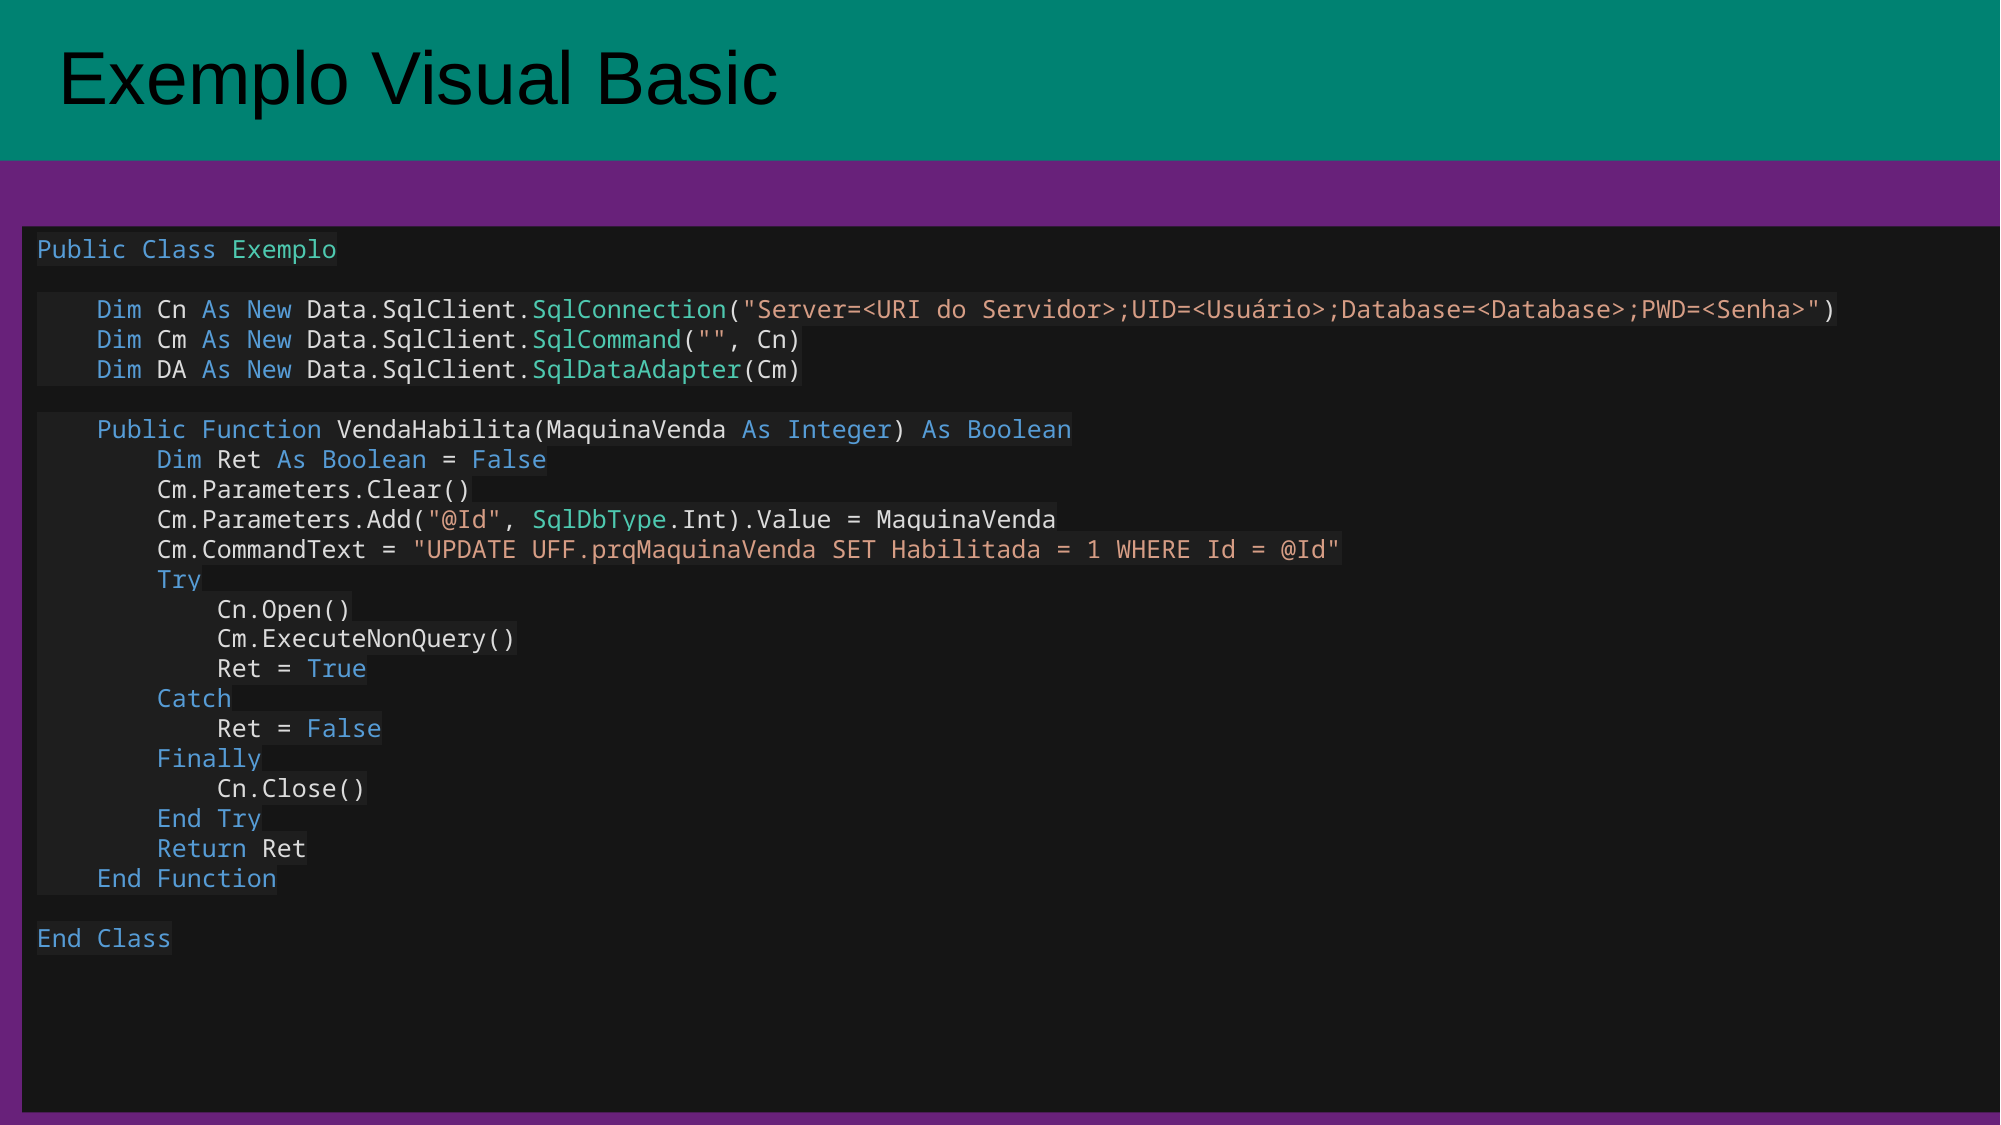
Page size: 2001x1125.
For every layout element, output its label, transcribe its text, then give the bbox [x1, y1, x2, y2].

text_box Exemplo Visual Basic [0, 0, 2000, 161]
text_box Public Class Exemplo Dim Cn As New Data.SqlClient.SqlConnection("Server=<URI do Servidor>;UID=<Usuário>;Database=<Database>;PWD=<Senha>") Dim Cm As New Data.SqlClient.SqlCommand("", Cn) Dim DA As New Data.SqlClient.SqlDataAdapter(Cm) Public Function VendaHabilita(MaquinaVenda As Integer) As Boolean Dim Ret As Boolean = False Cm.Parameters.Clear() Cm.Parameters.Add("@Id", SqlDbType.Int).Value = MaquinaVenda Cm.CommandText = "UPDATE UFF.prqMaquinaVenda SET Habilitada = 1 WHERE Id = @Id" Try Cn.Open() Cm.ExecuteNonQuery() Ret = True Catch Ret = False Finally Cn.Close() End Try Return Ret End Function End Class [22, 226, 2000, 1113]
